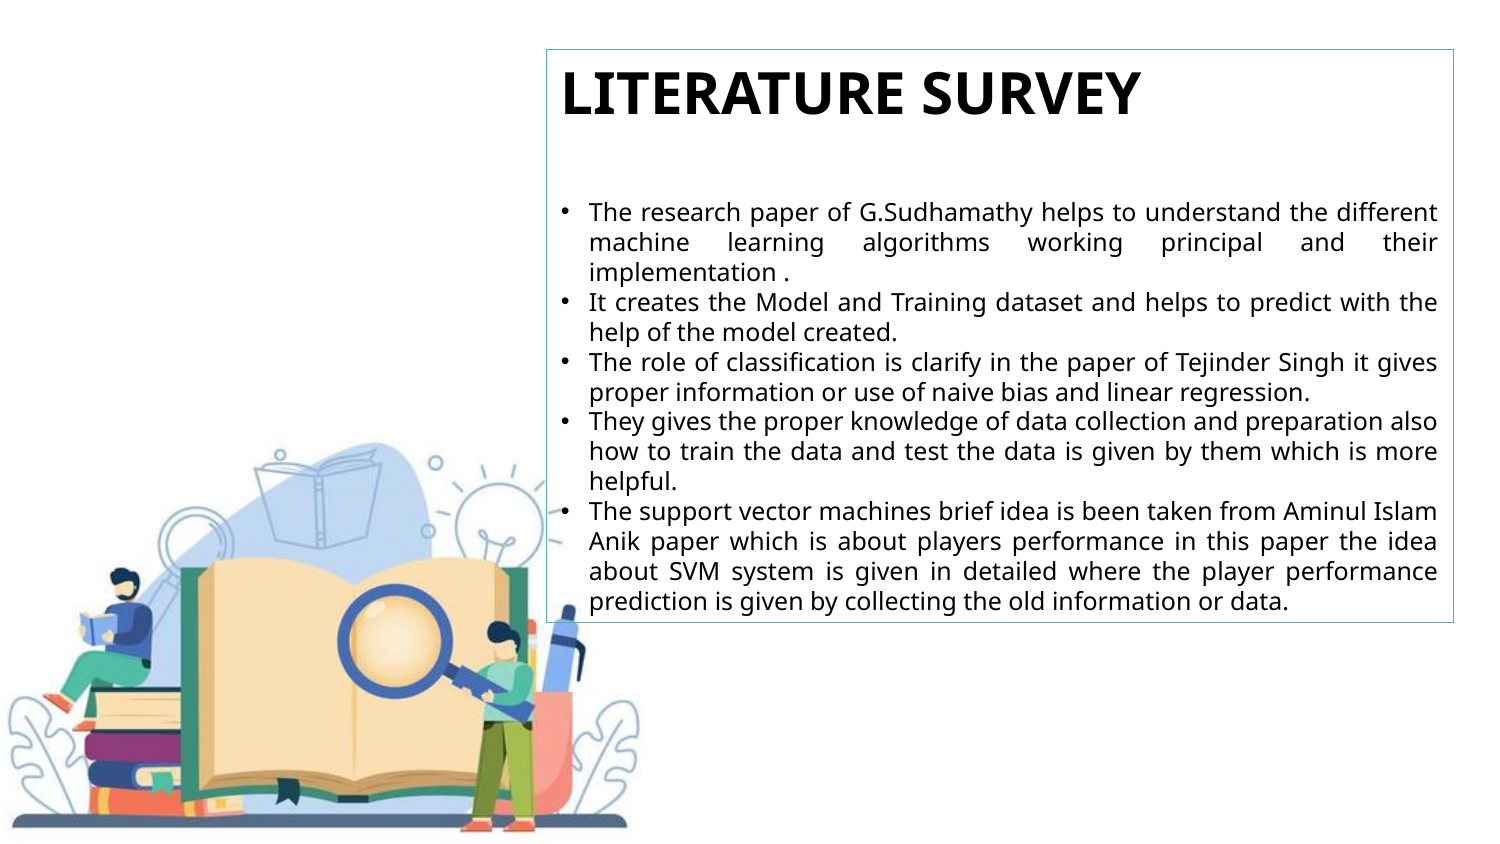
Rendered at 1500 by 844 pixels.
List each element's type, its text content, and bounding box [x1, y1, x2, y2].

text_box LITERATURE SURVEY The research paper of G.Sudhamathy helps to understand the different machine learning algorithms working principal and their implementation . It creates the Model and Training dataset and helps to predict with the help of the model created. The role of classification is clarify in the paper of Tejinder Singh it gives proper information or use of naive bias and linear regression. They gives the proper knowledge of data collection and preparation also how to train the data and test the data is given by them which is more helpful. The support vector machines brief idea is been taken from Aminul Islam Anik paper which is about players performance in this paper the idea about SVM system is given in detailed where the player performance prediction is given by collecting the old information or data. [546, 49, 1454, 623]
picture [0, 421, 670, 844]
